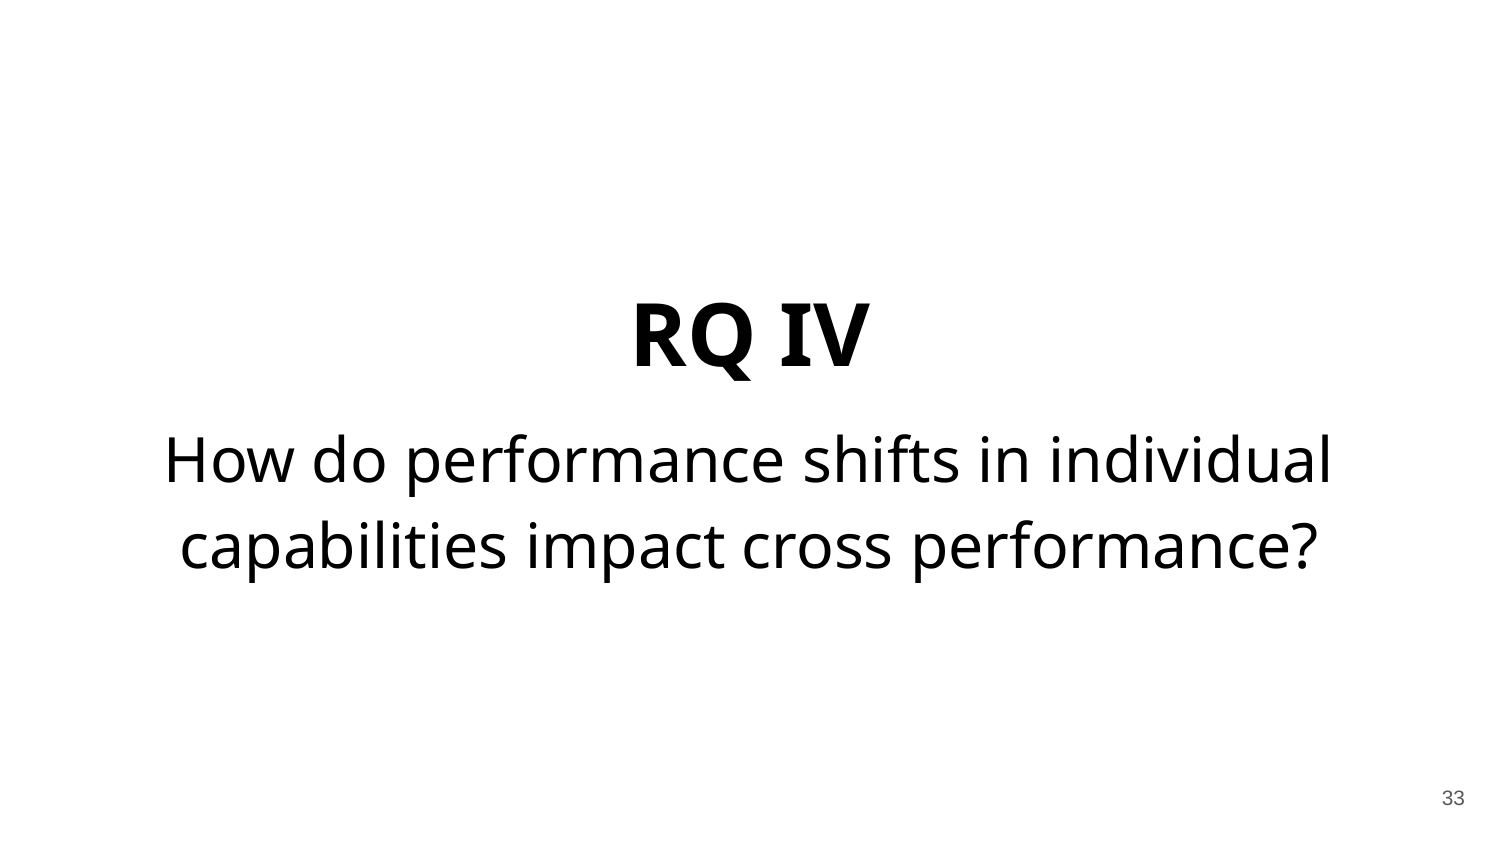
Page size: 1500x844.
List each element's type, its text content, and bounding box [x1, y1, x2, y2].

list RQ IV How do performance shifts in individual capabilities impact cross performance? [132, 168, 1368, 676]
slide_number ‹#› [1389, 764, 1480, 830]
